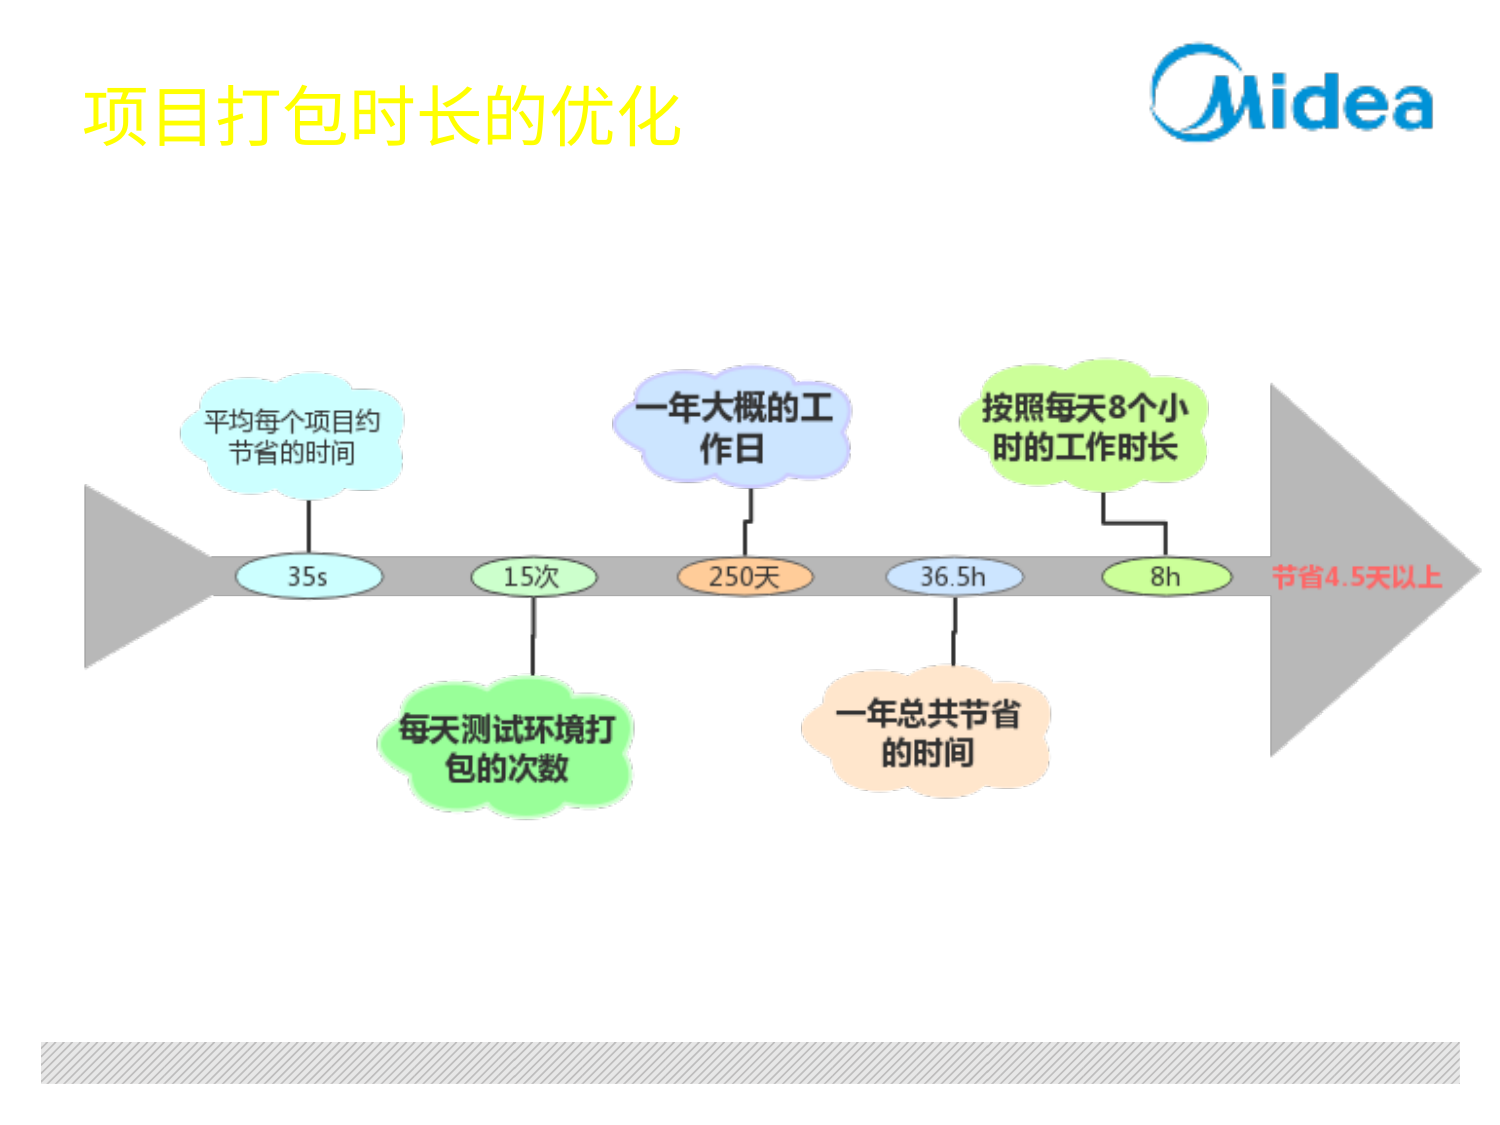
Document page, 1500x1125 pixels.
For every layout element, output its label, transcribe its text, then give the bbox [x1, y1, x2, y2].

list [0, 224, 1500, 939]
title 项目打包时长的优化 [82, 67, 1140, 223]
picture [41, 1042, 1460, 1084]
picture [1122, 24, 1454, 166]
